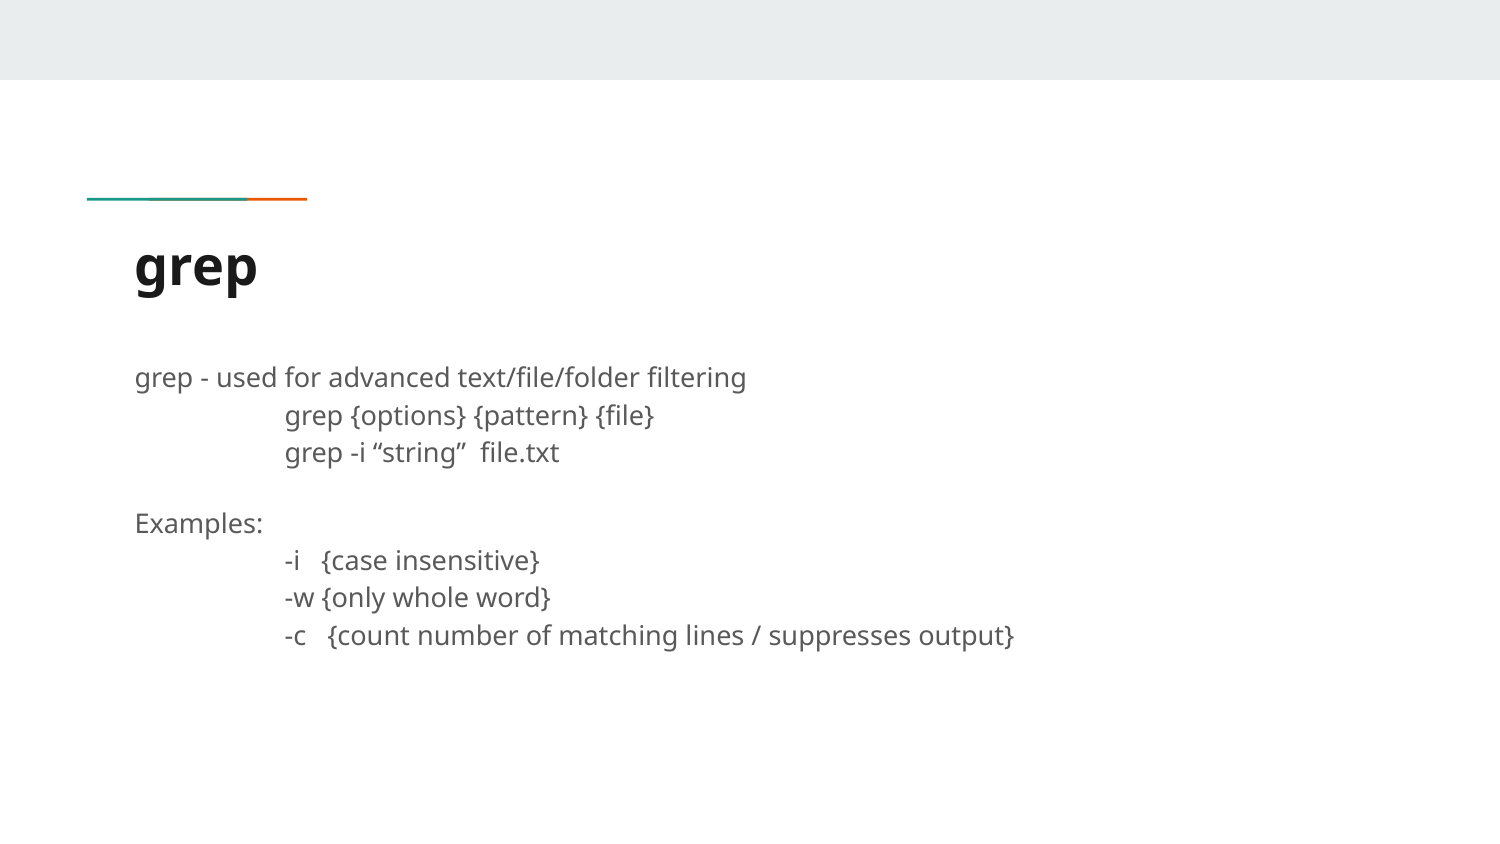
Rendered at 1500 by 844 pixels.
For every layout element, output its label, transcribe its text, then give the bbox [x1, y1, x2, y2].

title grep [119, 216, 1381, 305]
list grep - used for advanced text/file/folder filtering grep {options} {pattern} {file} grep -i “string” file.txt Examples: -i {case insensitive} -w {only whole word} -c {count number of matching lines / suppresses output} [119, 341, 1381, 712]
